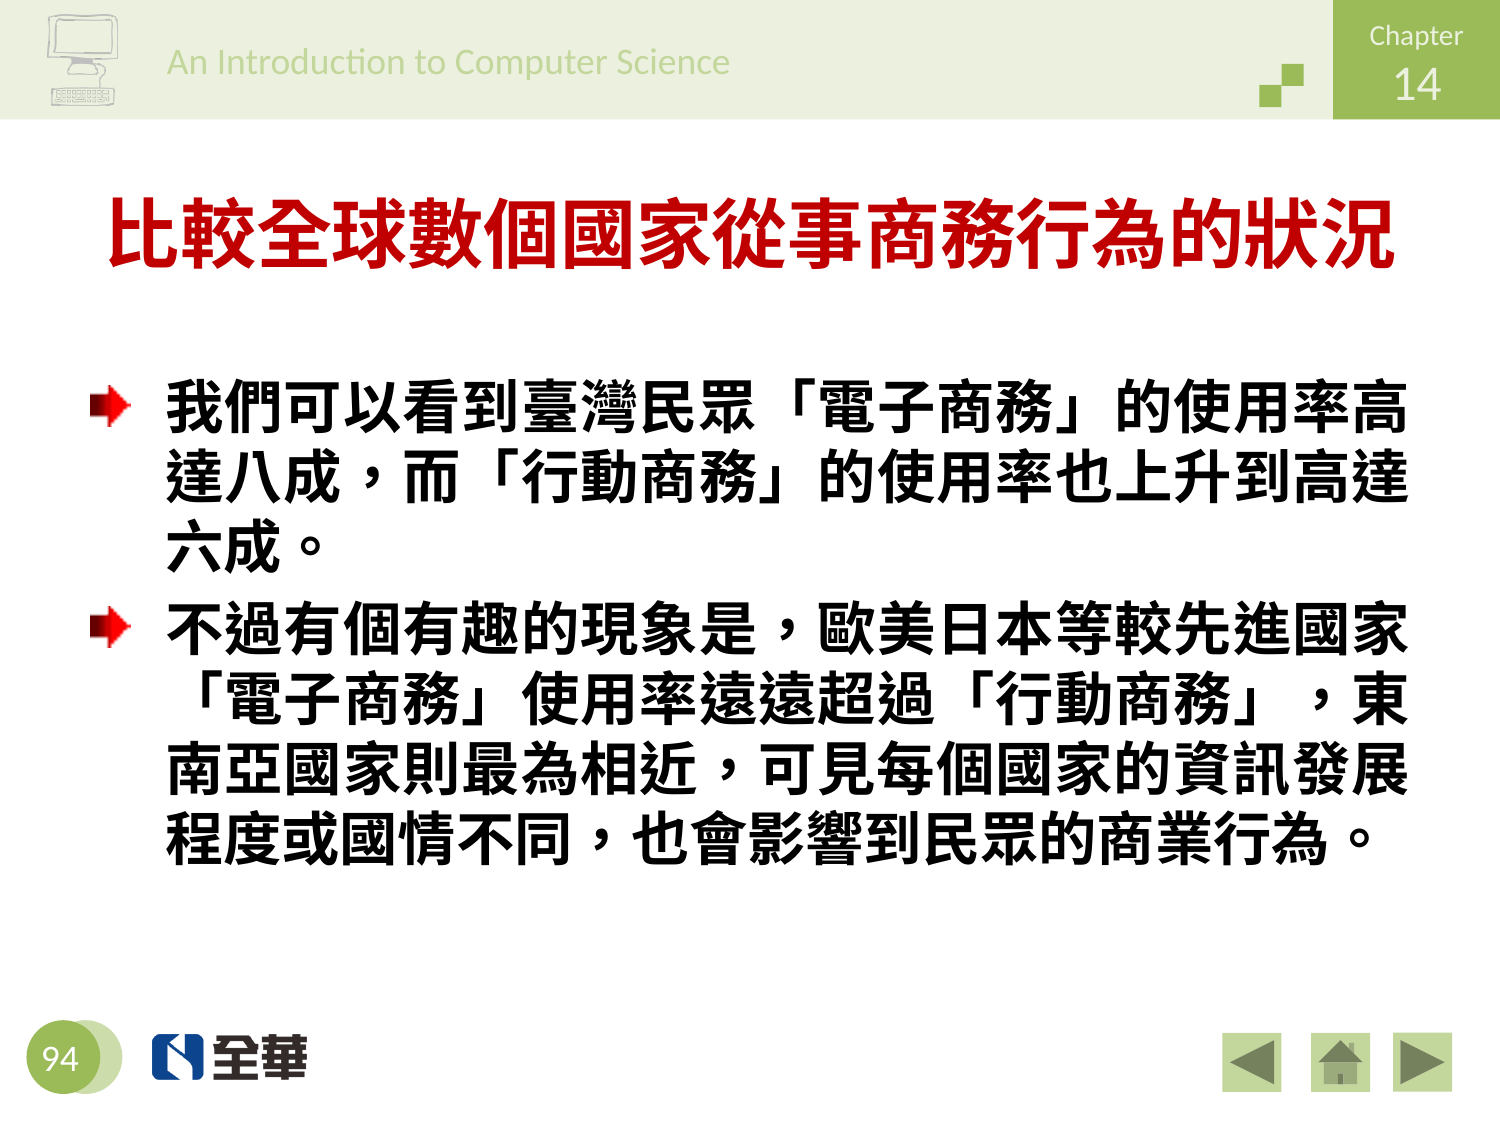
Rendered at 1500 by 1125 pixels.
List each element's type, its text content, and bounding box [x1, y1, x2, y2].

title 比較全球數個國家從事商務行為的狀況 [75, 138, 1425, 327]
picture [47, 14, 118, 106]
list 我們可以看到臺灣民眾「電子商務」的使用率高達八成，而「行動商務」的使用率也上升到高達六成。 不過有個有趣的現象是，歐美日本等較先進國家「電子商務」使用率遠遠超過「行動商務」，東南亞國家則最為相近，可見每個國家的資訊發展程度或國情不同，也會影響到民眾的商業行為。 [75, 363, 1425, 1005]
picture [152, 1034, 307, 1080]
picture [90, 606, 131, 648]
picture [90, 385, 131, 427]
